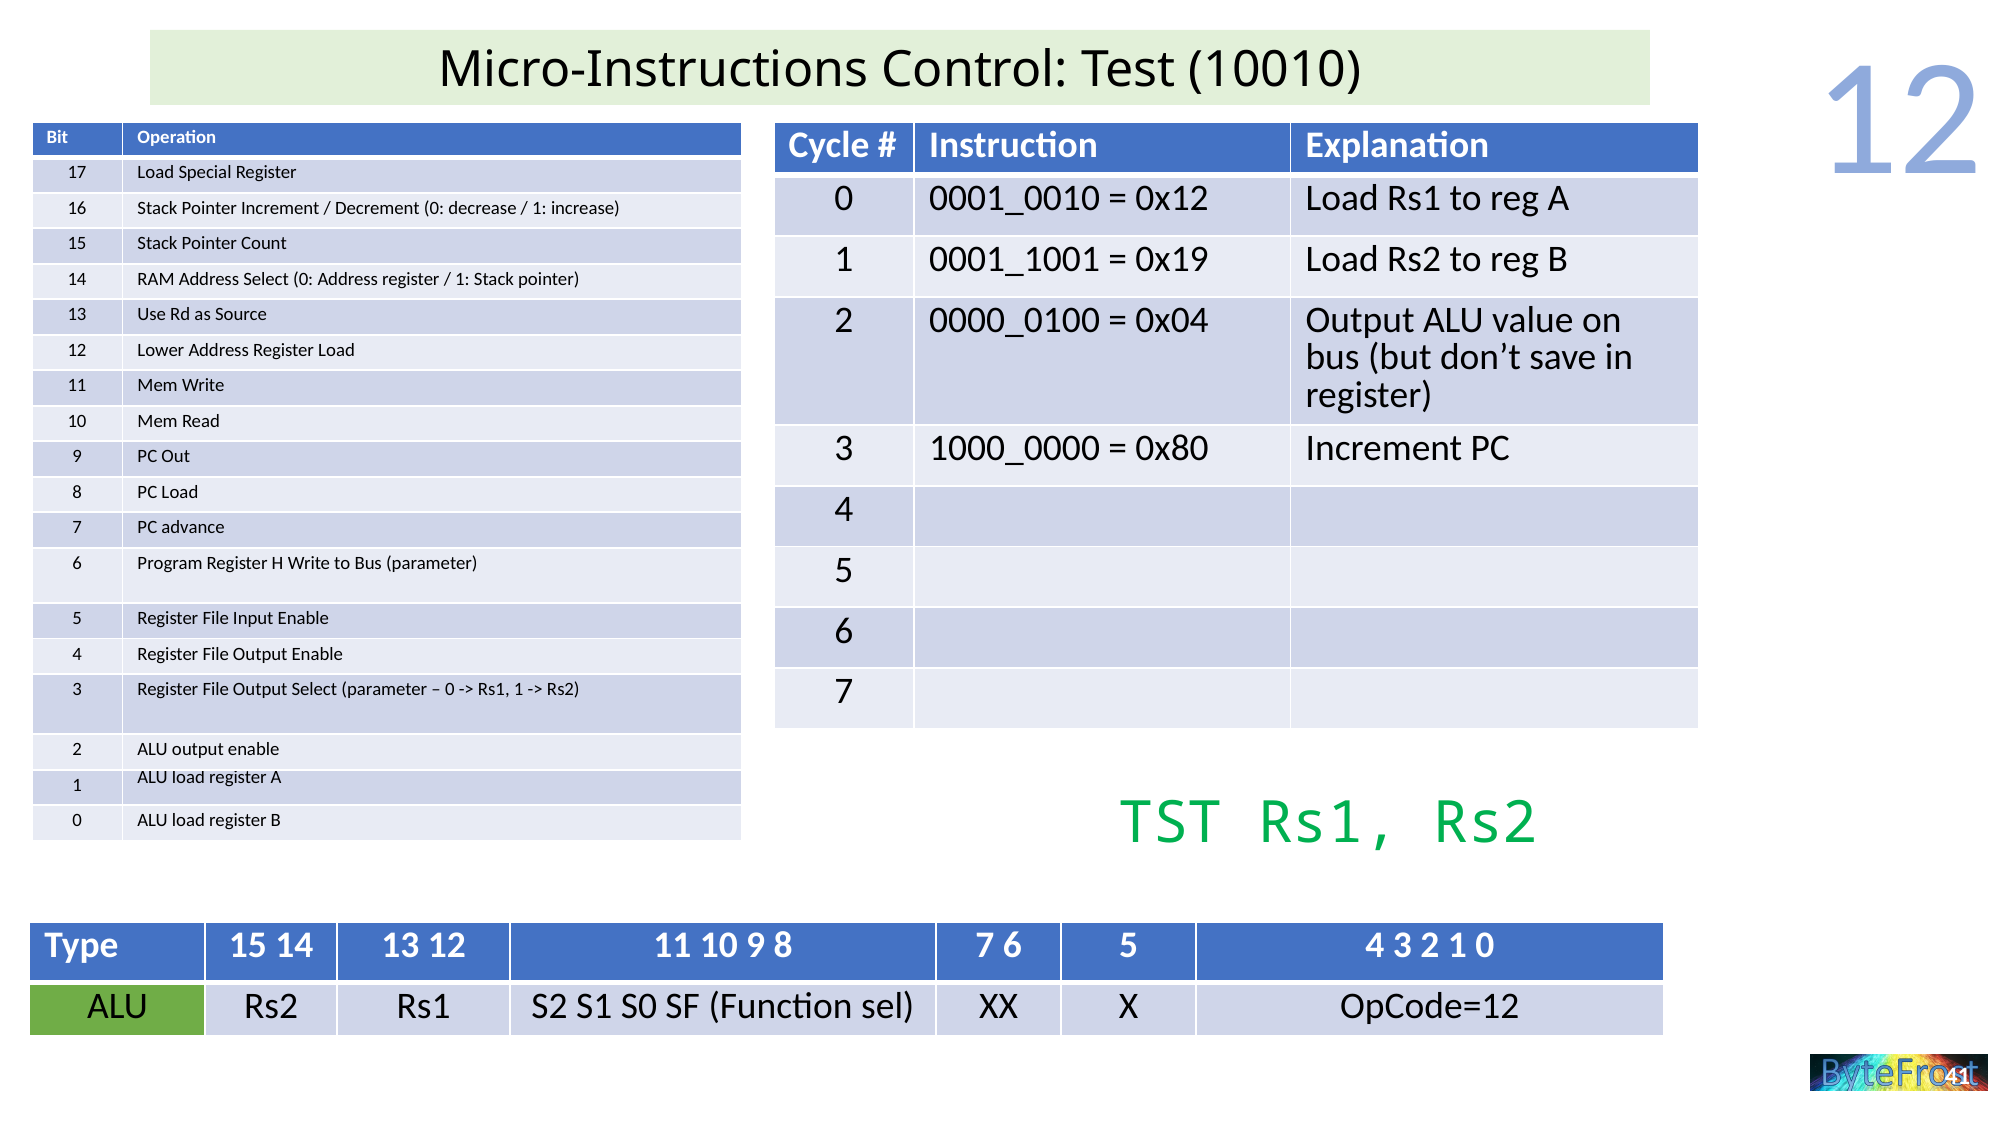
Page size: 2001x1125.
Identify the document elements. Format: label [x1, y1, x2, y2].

table_header [30, 923, 204, 980]
table_cell [123, 639, 741, 673]
table_cell [30, 985, 204, 1035]
table_cell [775, 426, 913, 485]
table_header [206, 923, 336, 980]
table_cell [775, 178, 913, 235]
table_cell [33, 194, 122, 227]
table_cell [915, 237, 1290, 296]
table_header [915, 123, 1290, 172]
table_cell [123, 806, 741, 840]
table_cell [1291, 608, 1698, 667]
table_header [937, 923, 1060, 980]
table_header [123, 123, 741, 155]
table_header [1062, 923, 1195, 980]
table_cell [33, 265, 122, 298]
table_cell [1291, 487, 1698, 546]
table_cell [1291, 426, 1698, 485]
table_header [33, 123, 122, 155]
table_cell [915, 178, 1290, 235]
table_cell [33, 735, 122, 769]
table_cell [338, 985, 509, 1035]
table_cell [511, 985, 935, 1035]
table_cell [33, 229, 122, 263]
table_cell [915, 487, 1290, 546]
picture [1810, 1054, 1988, 1091]
table_cell [123, 771, 741, 804]
table_header [1291, 123, 1698, 172]
table_cell [123, 371, 741, 405]
table_cell [123, 300, 741, 334]
text_box [1068, 776, 1553, 862]
table_cell [123, 442, 741, 476]
table_cell [775, 608, 913, 667]
table_cell [33, 675, 122, 733]
title [150, 29, 1650, 105]
table_cell [206, 985, 336, 1035]
table_header [1197, 923, 1663, 980]
table_cell [1291, 547, 1698, 606]
table_cell [123, 229, 741, 263]
table_cell [775, 547, 913, 606]
table_cell [123, 513, 741, 547]
table_cell [775, 669, 913, 728]
table_cell [33, 806, 122, 840]
table_cell [1291, 178, 1698, 235]
table_cell [775, 237, 913, 296]
table_cell [33, 604, 122, 638]
text_box [1535, 1044, 1986, 1105]
table_cell [33, 639, 122, 673]
table_cell [123, 265, 741, 298]
table_cell [1291, 237, 1698, 296]
table_cell [33, 771, 122, 804]
table_header [511, 923, 935, 980]
table_cell [33, 407, 122, 440]
table_cell [1197, 985, 1663, 1035]
table_cell [123, 407, 741, 440]
table_cell [33, 478, 122, 511]
table_cell [123, 160, 741, 192]
table_cell [915, 298, 1290, 424]
table_cell [937, 985, 1060, 1035]
table_cell [123, 336, 741, 369]
table_cell [123, 478, 741, 511]
table_cell [33, 549, 122, 602]
table_cell [1291, 298, 1698, 424]
text_box [1799, 0, 1999, 215]
table_cell [123, 194, 741, 227]
table_cell [33, 442, 122, 476]
table_header [775, 123, 913, 172]
table_cell [1062, 985, 1195, 1035]
table_cell [123, 549, 741, 602]
table_cell [33, 513, 122, 547]
table_header [338, 923, 509, 980]
table_cell [915, 547, 1290, 606]
table_cell [123, 604, 741, 638]
table_cell [915, 608, 1290, 667]
table_cell [33, 336, 122, 369]
table_cell [123, 675, 741, 733]
table_cell [775, 487, 913, 546]
table_cell [33, 371, 122, 405]
table_cell [1291, 669, 1698, 728]
table_cell [915, 669, 1290, 728]
table_cell [775, 298, 913, 424]
table_cell [33, 300, 122, 334]
table_cell [915, 426, 1290, 485]
table_cell [123, 735, 741, 769]
table_cell [33, 160, 122, 192]
